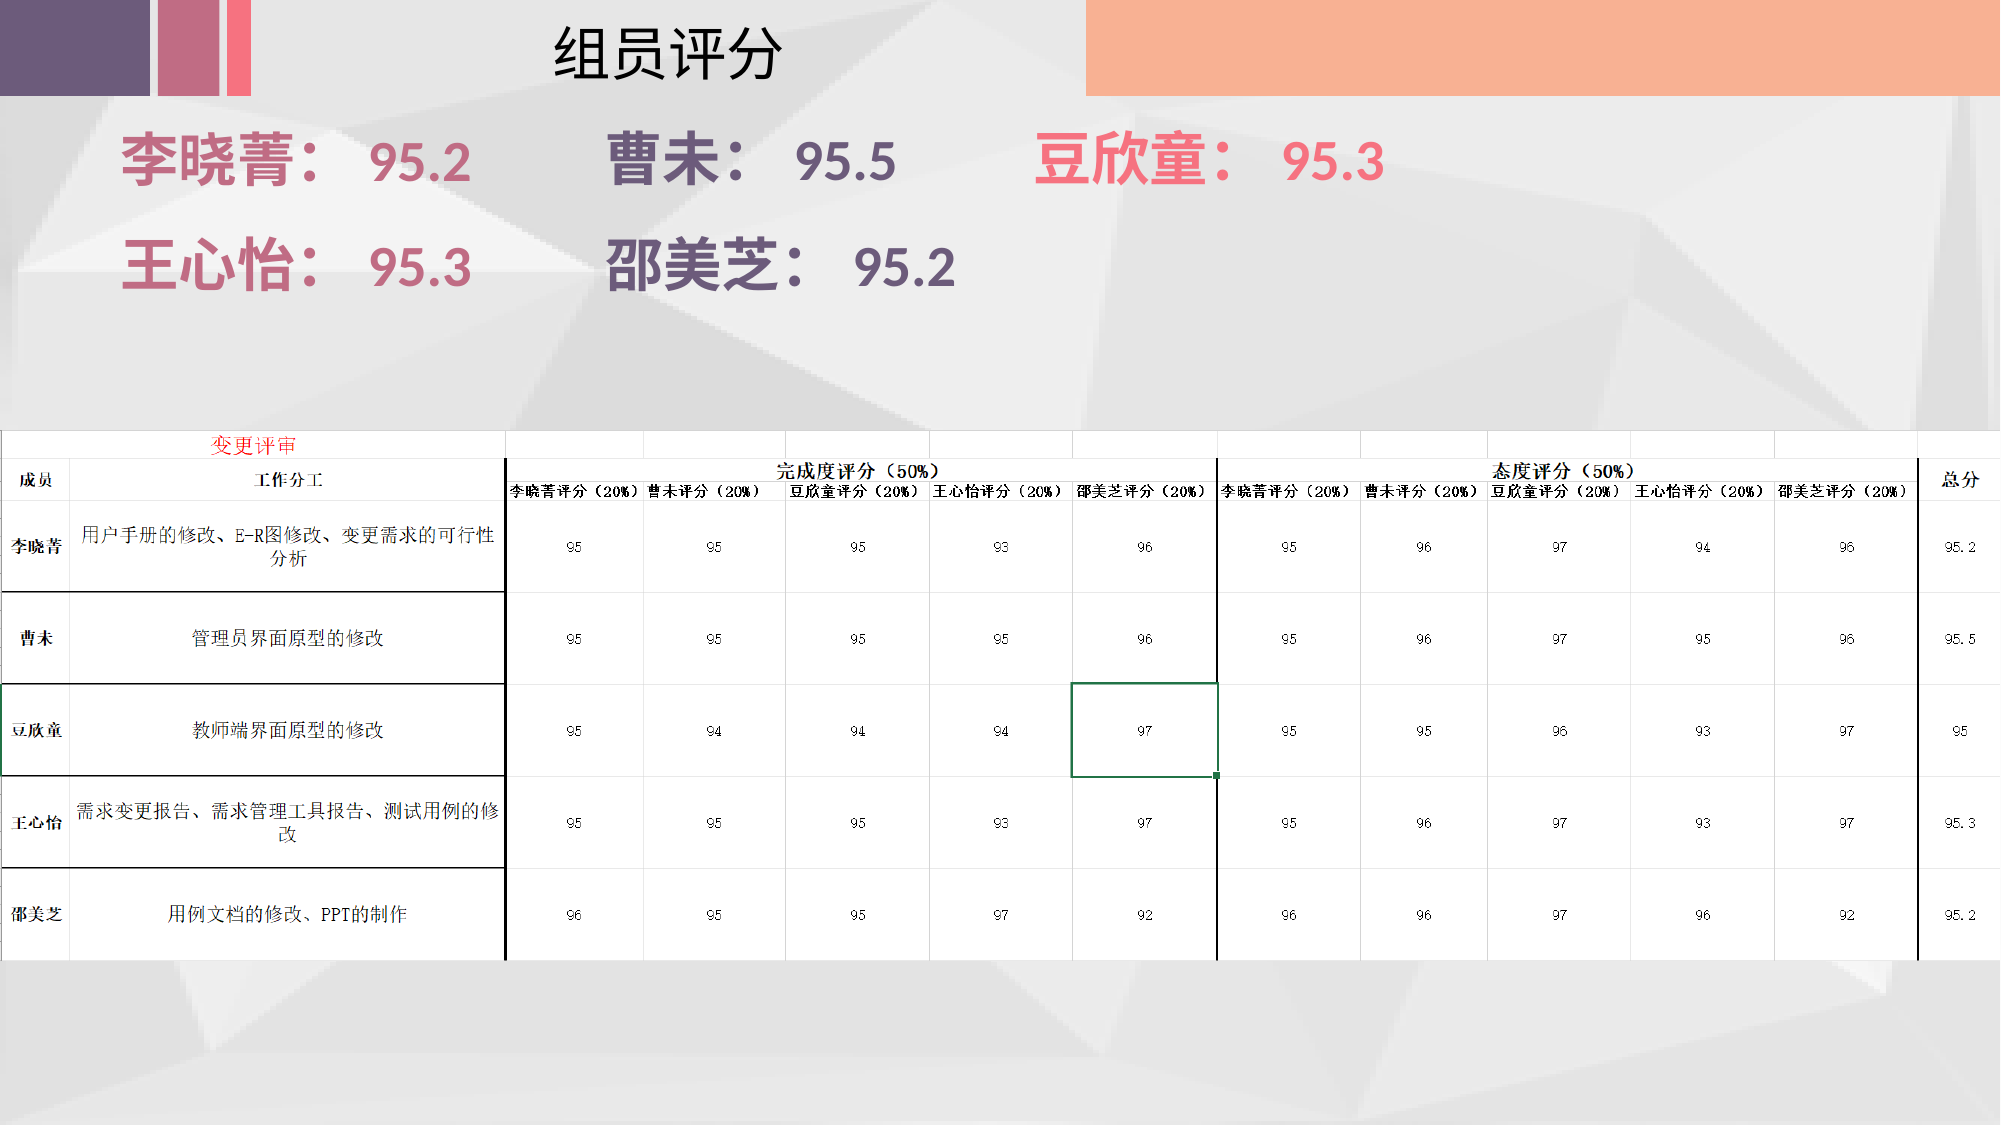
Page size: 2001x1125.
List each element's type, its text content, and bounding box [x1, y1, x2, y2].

picture [0, 0, 2001, 1125]
text_box [1086, 0, 2000, 96]
text_box [0, 0, 150, 96]
text_box [227, 0, 251, 96]
text_box 王心怡：95.3 [105, 220, 557, 306]
text_box 李晓菁：95.2 [105, 115, 557, 200]
text_box [157, 0, 220, 96]
text_box 豆欣童：95.3 [1018, 115, 1459, 200]
text_box 邵美芝：95.2 [590, 220, 971, 306]
text_box 曹未：95.5 [590, 115, 913, 200]
text_box 组员评分 [537, 9, 800, 95]
